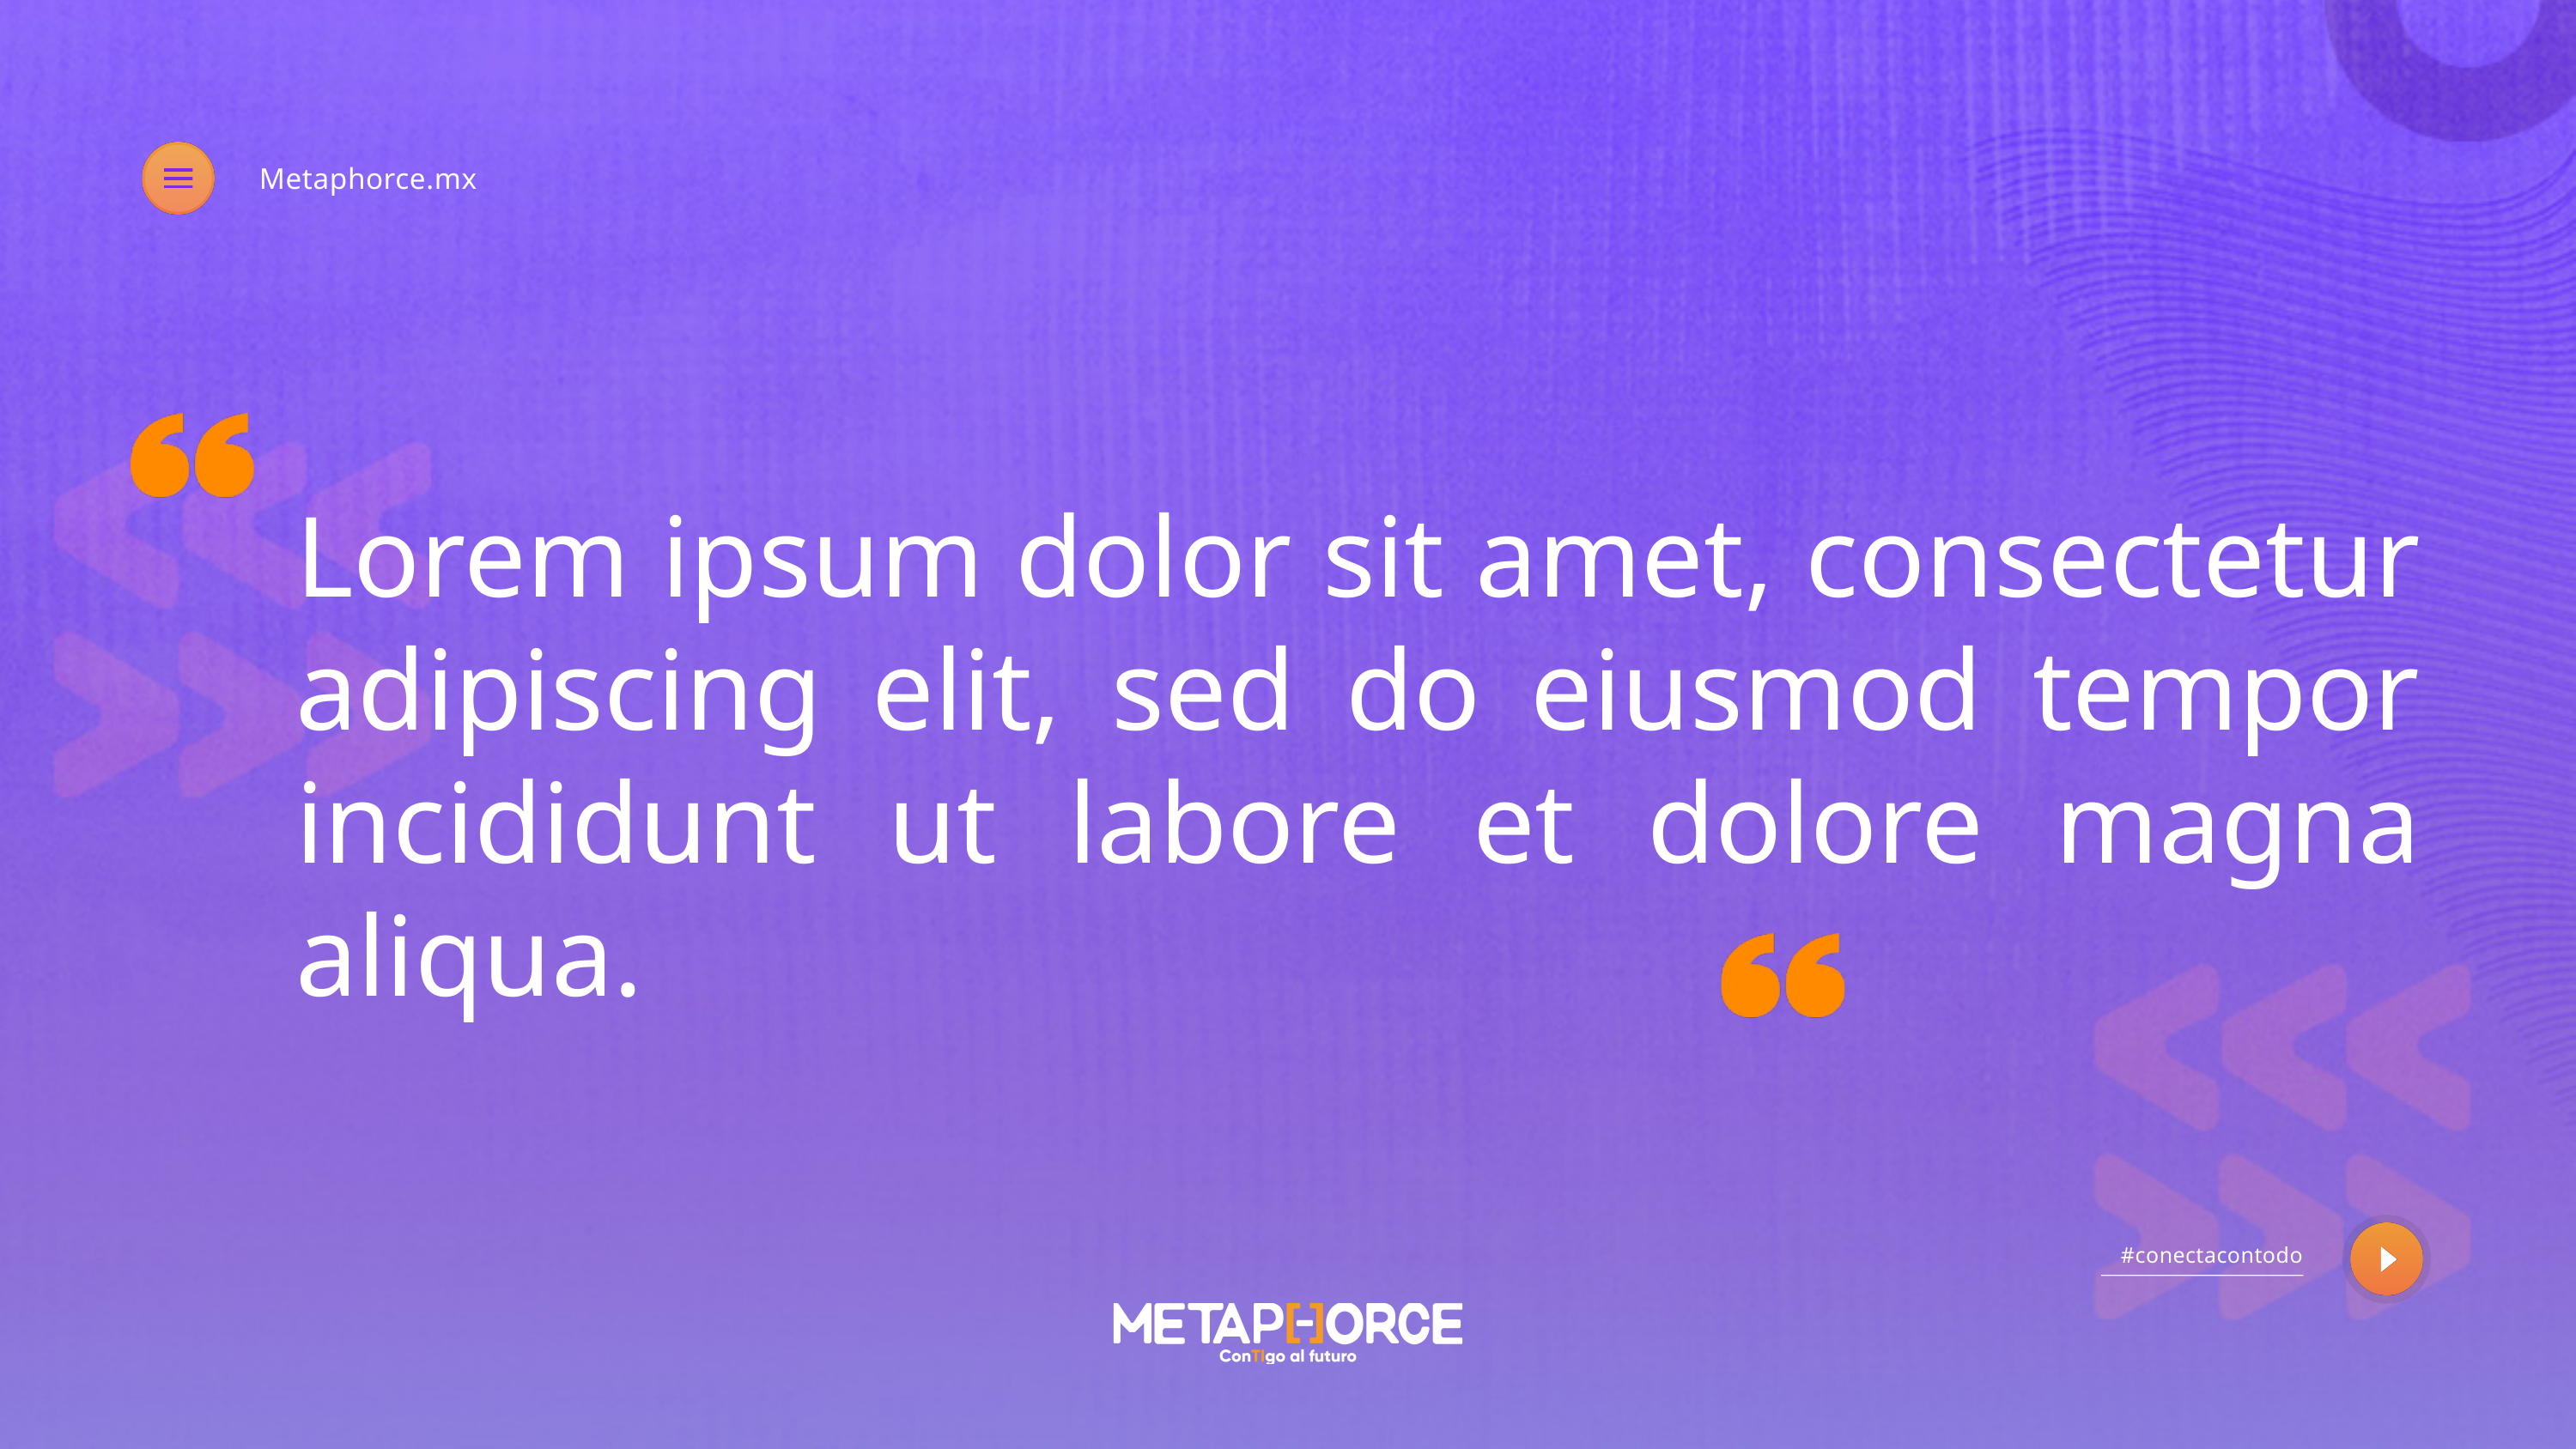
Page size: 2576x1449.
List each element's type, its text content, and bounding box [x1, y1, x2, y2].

text_box [1721, 933, 1845, 1019]
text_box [2100, 1214, 2432, 1304]
text_box [0, 0, 2576, 1449]
text_box [1113, 1303, 1463, 1364]
text_box Lorem ipsum dolor sit amet, consectetur adipiscing elit, sed do eiusmod tempor incididunt ut labore et dolore magna aliqua. [295, 486, 2423, 1019]
text_box [131, 413, 254, 499]
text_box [142, 142, 1117, 215]
